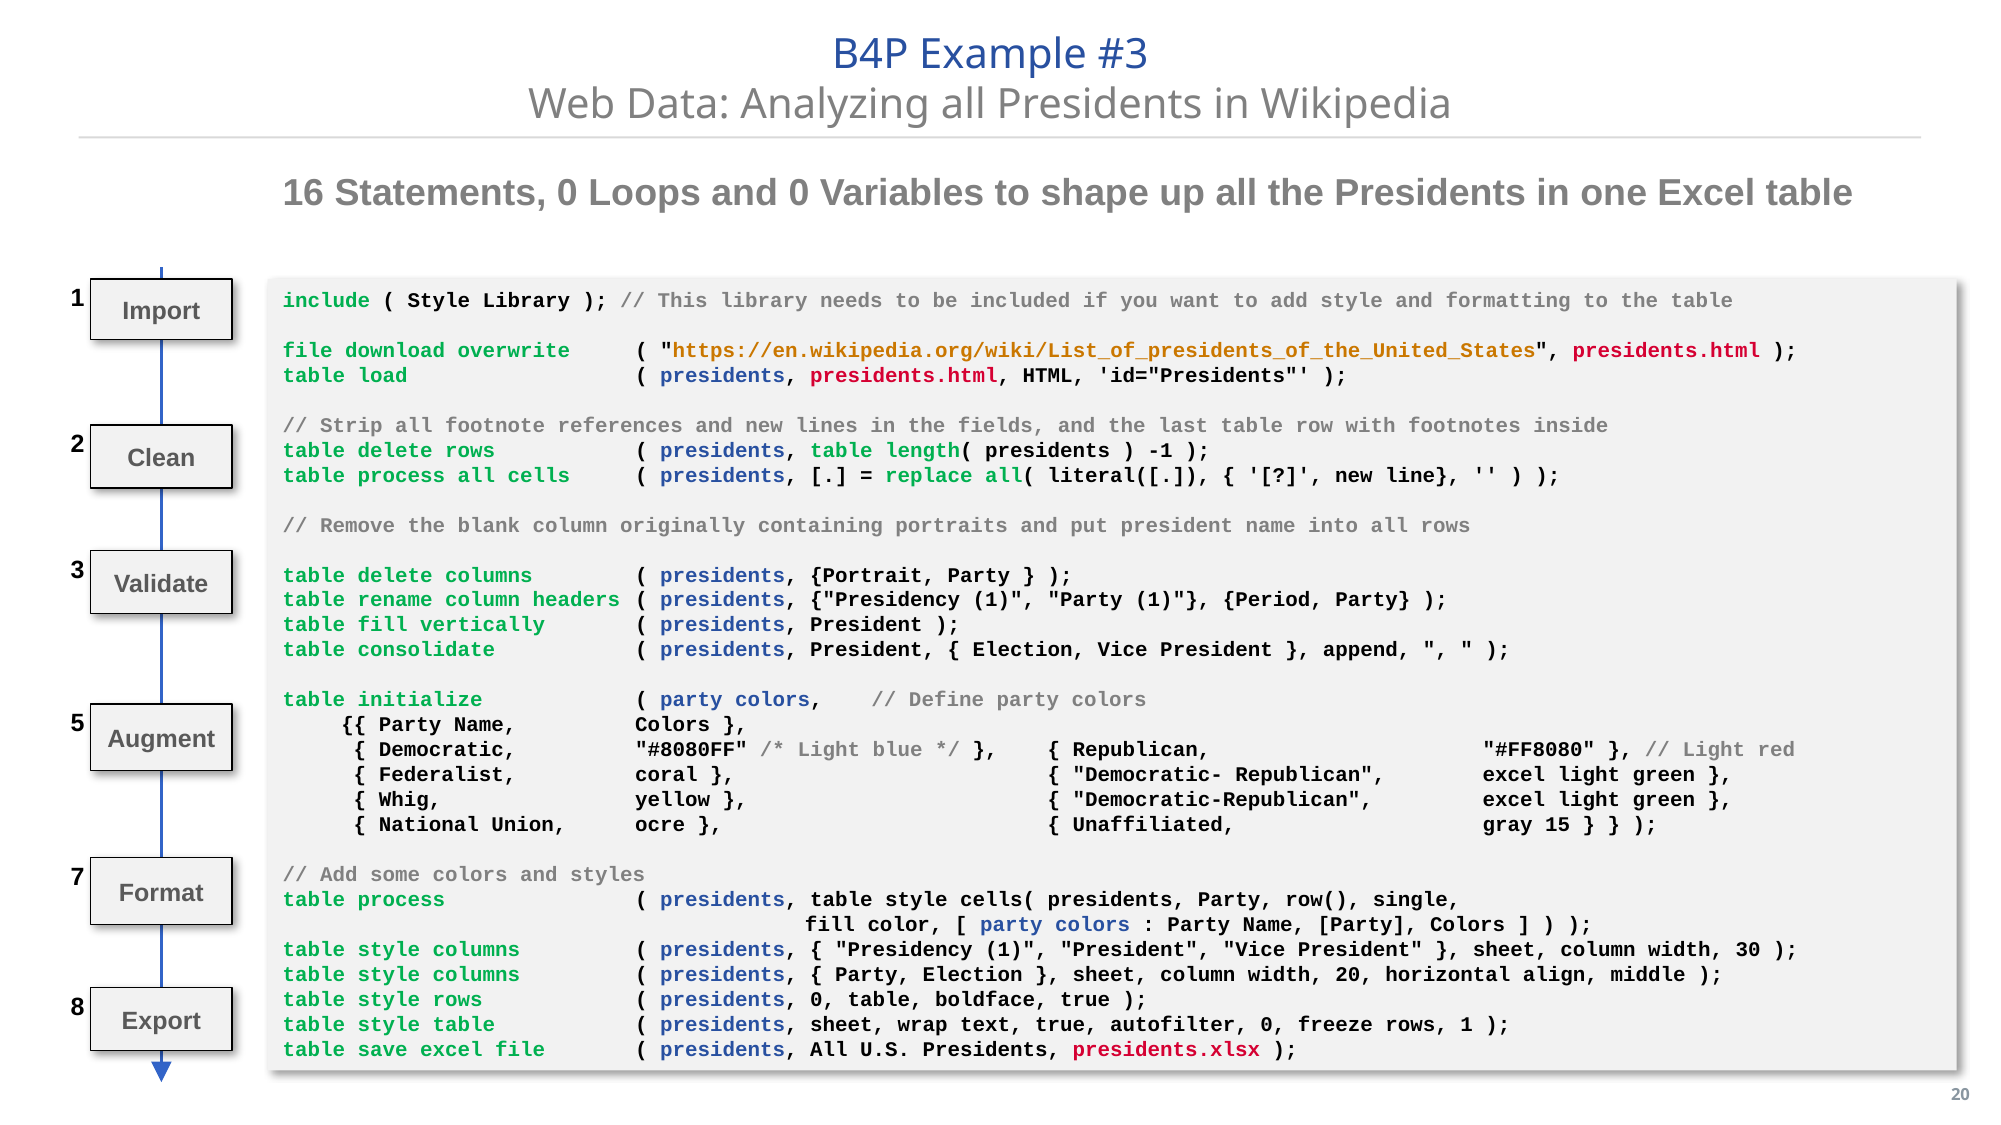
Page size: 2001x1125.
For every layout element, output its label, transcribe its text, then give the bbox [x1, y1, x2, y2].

text_box 3 [53, 549, 93, 588]
text_box 2 [53, 423, 93, 462]
text_box 5 [53, 702, 93, 742]
text_box Format [88, 856, 157, 926]
text_box include ( Style Library ); // This library needs to be included if you want to add style and formatting to the table file download overwrite ( "https://en.wikipedia.org/wiki/List_of_presidents_of_the_United_States", presidents.html ); table load ( presidents, presidents.html, HTML, 'id="Presidents"' ); // Strip all footnote references and new lines in the fields, and the last table row with footnotes inside table delete rows ( presidents, table length( presidents ) -1 ); table process all cells ( presidents, [.] = replace all( literal([.]), { '[?]', new line}, '' ) ); // Remove the blank column originally containing portraits and put president name into all rows table delete columns ( presidents, {Portrait, Party } ); table rename column headers ( presidents, {"Presidency (1)", "Party (1)"}, {Period, Party} ); table fill vertically ( presidents, President ); table consolidate ( presidents, President, { Election, Vice President }, append, ", " ); table initialize ( party colors, // Define party colors {{ Party Name, Colors }, { Democratic, "#8080FF" /* Light blue */ }, { Republican, "#FF8080" }, // Light red { Federalist, coral }, { "Democratic- Republican", excel light green }, { Whig, yellow }, { "Democratic-Republican", excel light green }, { National Union, ocre }, { Unaffiliated, gray 15 } } ); // Add some colors and styles table process ( presidents, table style cells( presidents, Party, row(), single, fill color, [ party colors : Party Name, [Party], Colors ] ) ); table style columns ( presidents, { "Presidency (1)", "President", "Vice President" }, sheet, column width, 30 ); table style columns ( presidents, { Party, Election }, sheet, column width, 20, horizontal align, middle ); table style rows ( presidents, 0, table, boldface, true ); table style table ( presidents, sheet, wrap text, true, autofilter, 0, freeze rows, 1 ); table save excel file ( presidents, All U.S. Presidents, presidents.xlsx ); [267, 278, 1957, 1071]
text_box Validate [88, 549, 157, 616]
text_box 16 Statements, 0 Loops and 0 Variables to shape up all the Presidents in one Excel table [267, 160, 1957, 221]
text_box 1 [53, 277, 93, 316]
text_box Format [166, 856, 234, 926]
text_box Export [166, 986, 234, 1053]
text_box Import [166, 277, 234, 342]
text_box Augment [88, 702, 157, 773]
text_box 7 [53, 856, 93, 895]
text_box Import [88, 277, 157, 342]
text_box Clean [166, 423, 234, 490]
text_box Export [88, 986, 157, 1053]
title B4P Example #3 Web Data: Analyzing all Presidents in Wikipedia [76, 19, 1920, 137]
text_box Clean [88, 423, 157, 490]
text_box Validate [166, 549, 234, 616]
text_box Augment [166, 702, 234, 773]
text_box 8 [53, 986, 93, 1025]
